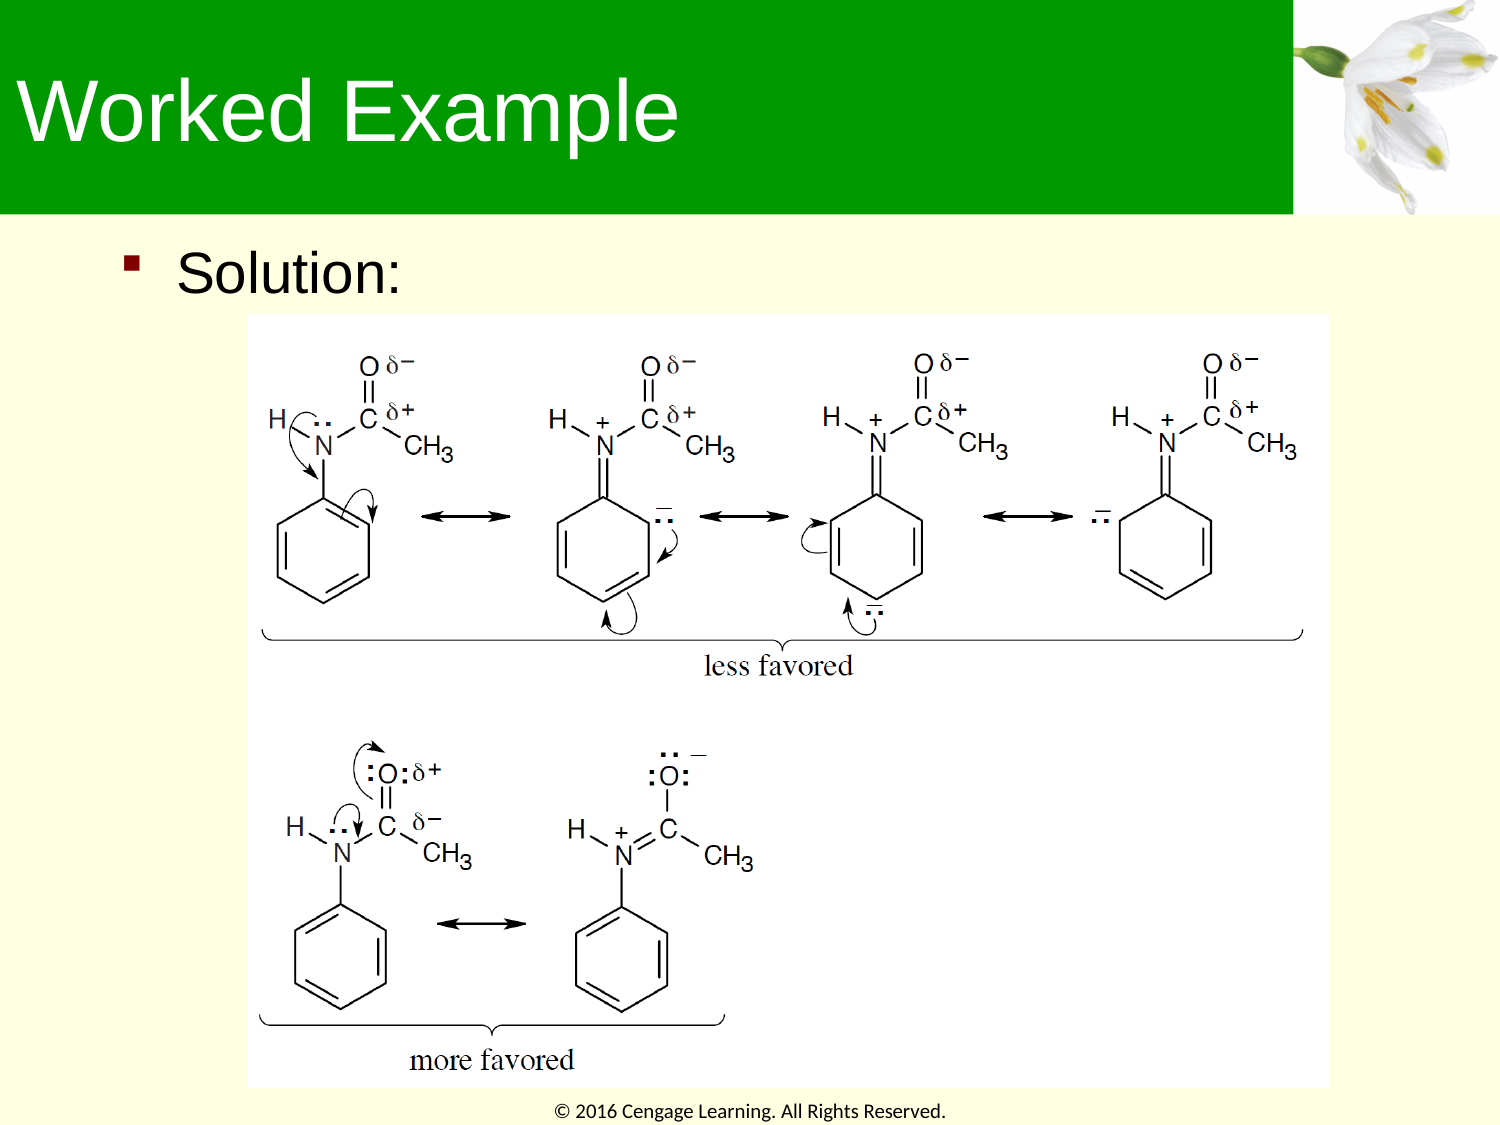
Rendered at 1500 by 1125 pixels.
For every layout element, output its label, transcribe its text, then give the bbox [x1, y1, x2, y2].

picture [1293, 0, 1500, 215]
title Worked Example [0, 0, 1288, 213]
list Solution: [103, 227, 1450, 1065]
picture [248, 314, 1330, 1088]
